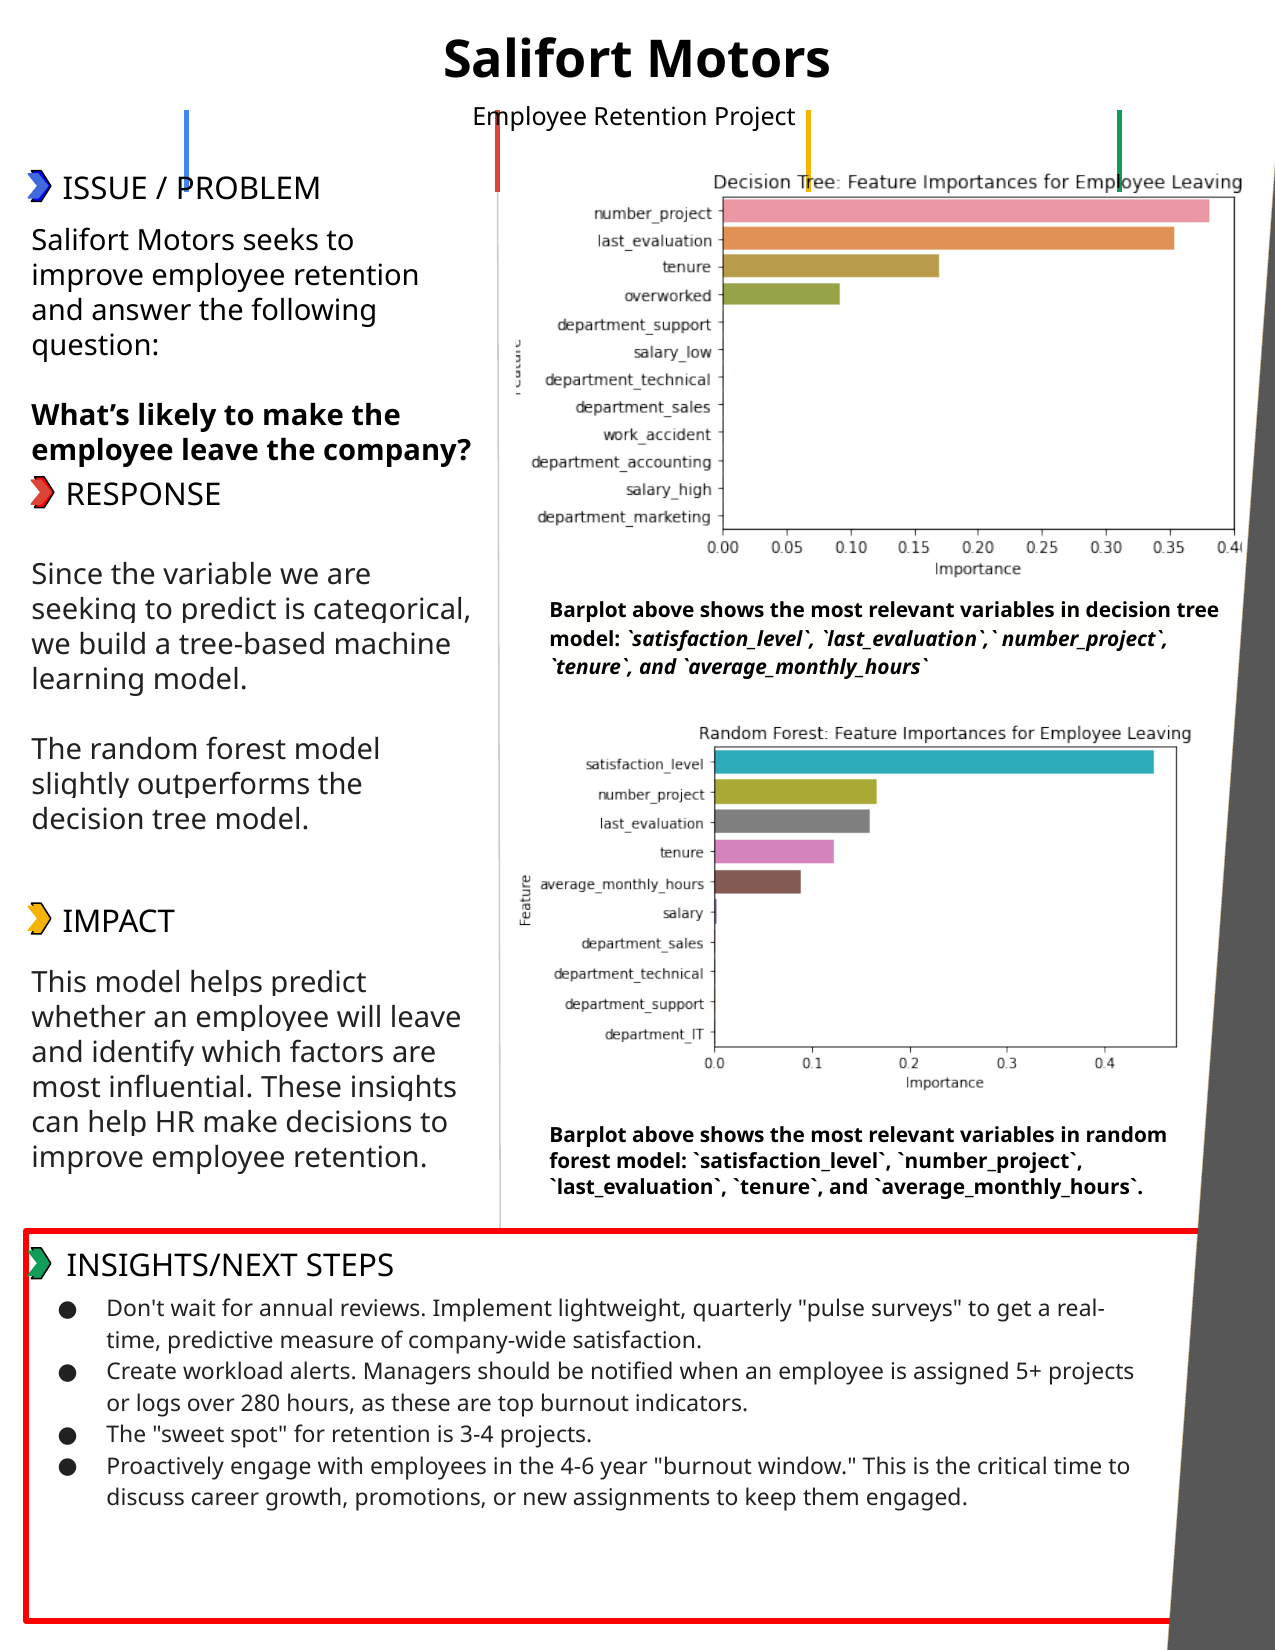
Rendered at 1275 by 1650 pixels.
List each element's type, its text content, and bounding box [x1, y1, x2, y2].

text_box Don't wait for annual reviews. Implement lightweight, quarterly "pulse surveys" to get a real-time, predictive measure of company-wide satisfaction. Create workload alerts. Managers should be notified when an employee is assigned 5+ projects or logs over 280 hours, as these are top burnout indicators. The "sweet spot" for retention is 3-4 projects. Proactively engage with employees in the 4-6 year "burnout window." This is the critical time to discuss career growth, promotions, or new assignments to keep them engaged. [16, 1274, 1175, 1526]
text_box This model helps predict whether an employee will leave and identify which factors are most influential. These insights can help HR make decisions to improve employee retention. [16, 948, 490, 1189]
text_box Salifort Motors [0, 10, 1275, 104]
text_box Barplot above shows the most relevant variables in decision tree model: `satisfaction_level`, `last_evaluation`,` number_project`, `tenure`, and `average_monthly_hours` [534, 592, 1242, 671]
text_box Salifort Motors seeks to improve employee retention and answer the following question: What’s likely to make the employee leave the company? [16, 206, 490, 481]
text_box Employee Retention Project [289, 80, 986, 145]
picture [510, 715, 1201, 1100]
text_box Since the variable we are seeking to predict is categorical, we build a tree-based machine learning model. The random forest model slightly outperforms the decision tree model. [16, 540, 490, 851]
text_box Barplot above shows the most relevant variables in random forest model: `satisfaction_level`, `number_project`, `last_evaluation`, `tenure`, and `average_monthly_hours`. [534, 1107, 1191, 1212]
picture [515, 163, 1243, 587]
